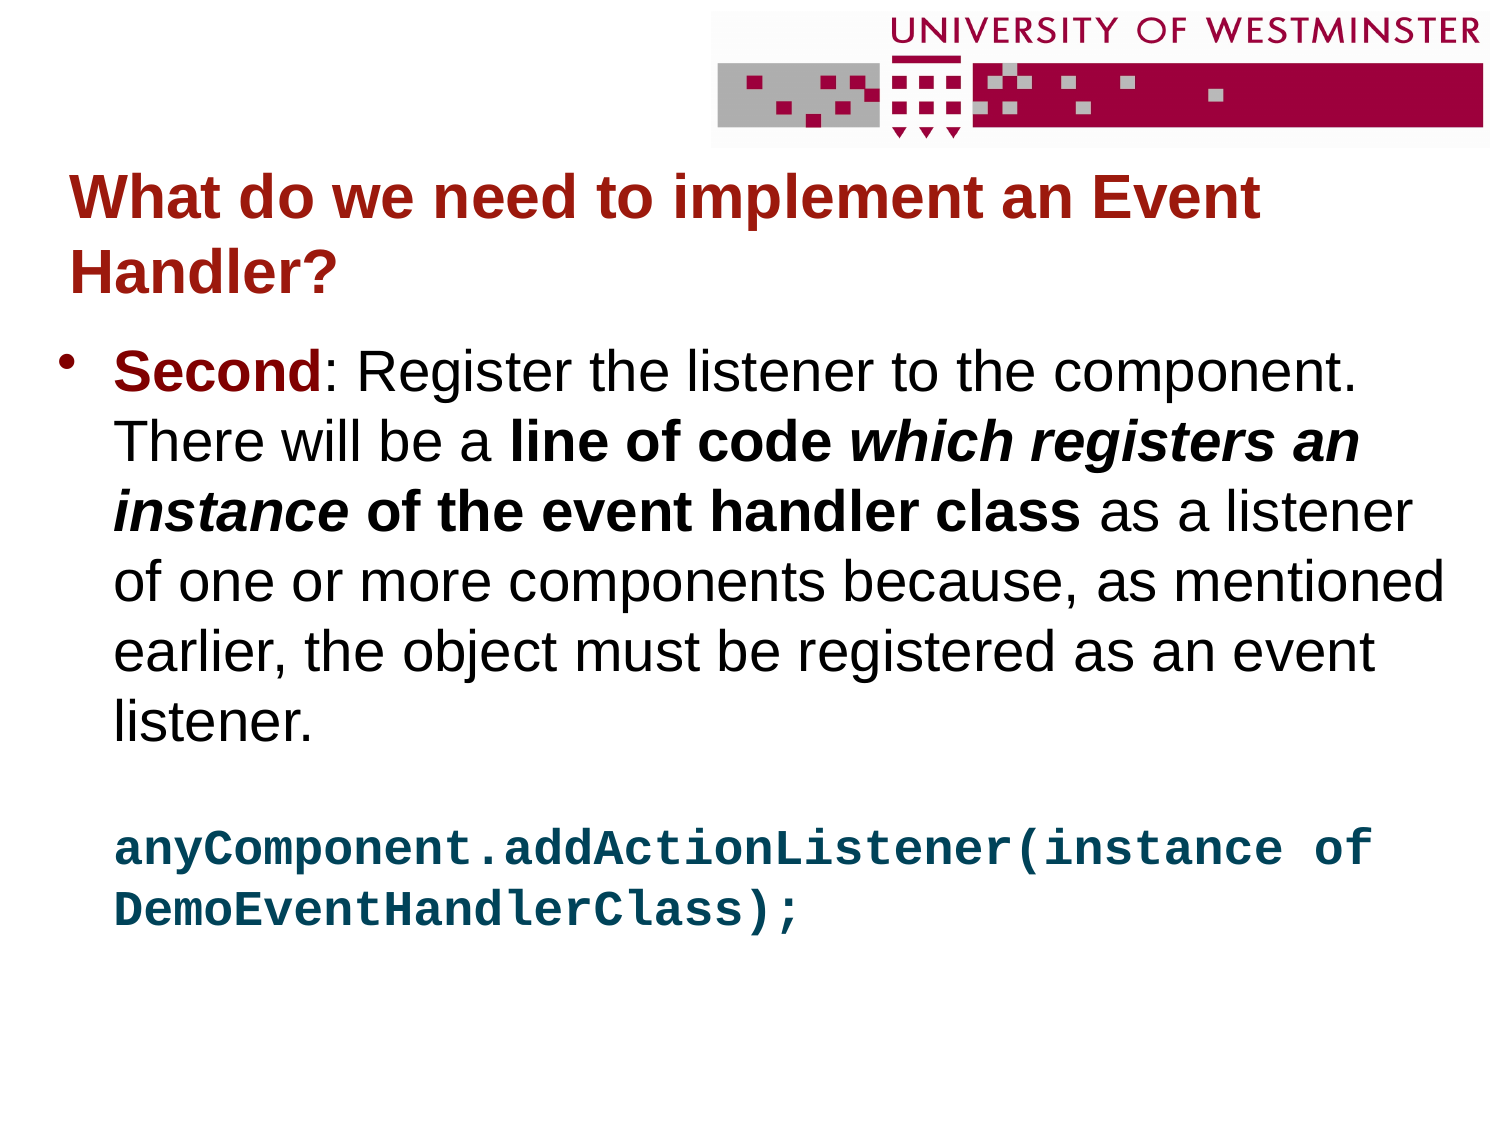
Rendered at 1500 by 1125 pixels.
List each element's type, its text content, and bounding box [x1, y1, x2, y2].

picture [711, 11, 1490, 148]
list Second: Register the listener to the component. There will be a line of code which registers an instance of the event handler class as a listener of one or more components because, as mentioned earlier, the object must be registered as an event listener. anyComponent.addActionListener(instance of DemoEventHandlerClass); [41, 325, 1469, 1044]
title What do we need to implement an Event Handler? [53, 148, 1448, 257]
